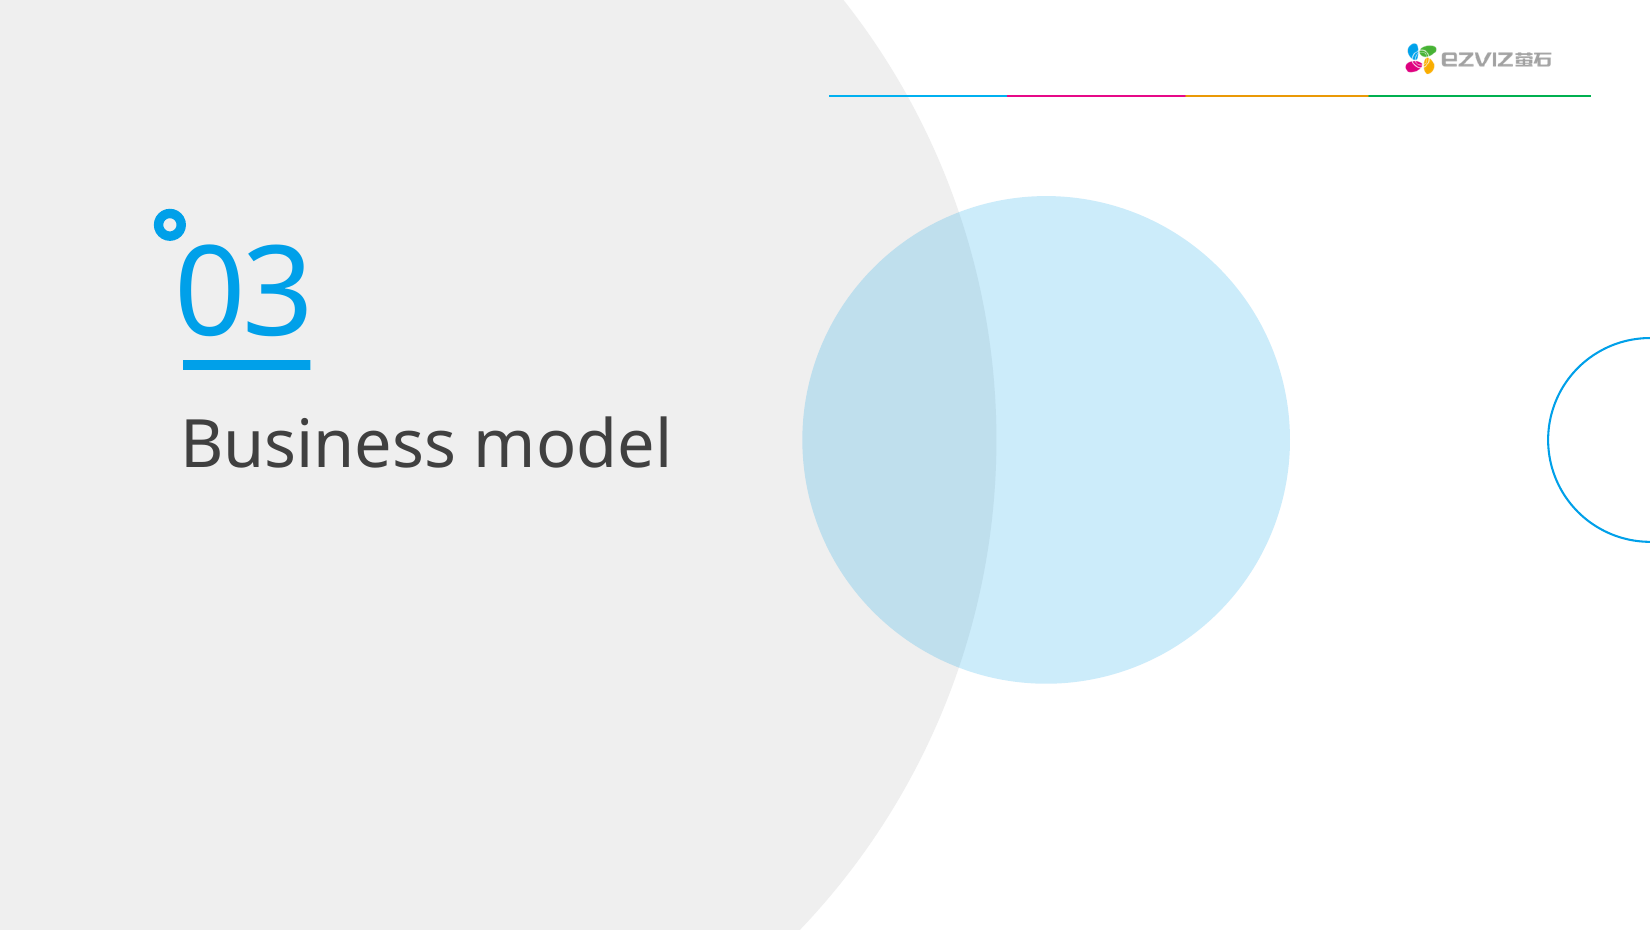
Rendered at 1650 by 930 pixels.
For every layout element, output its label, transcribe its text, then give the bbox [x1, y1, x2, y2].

picture [829, 31, 1639, 97]
text_box Business model [165, 410, 1239, 583]
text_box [158, 203, 329, 370]
